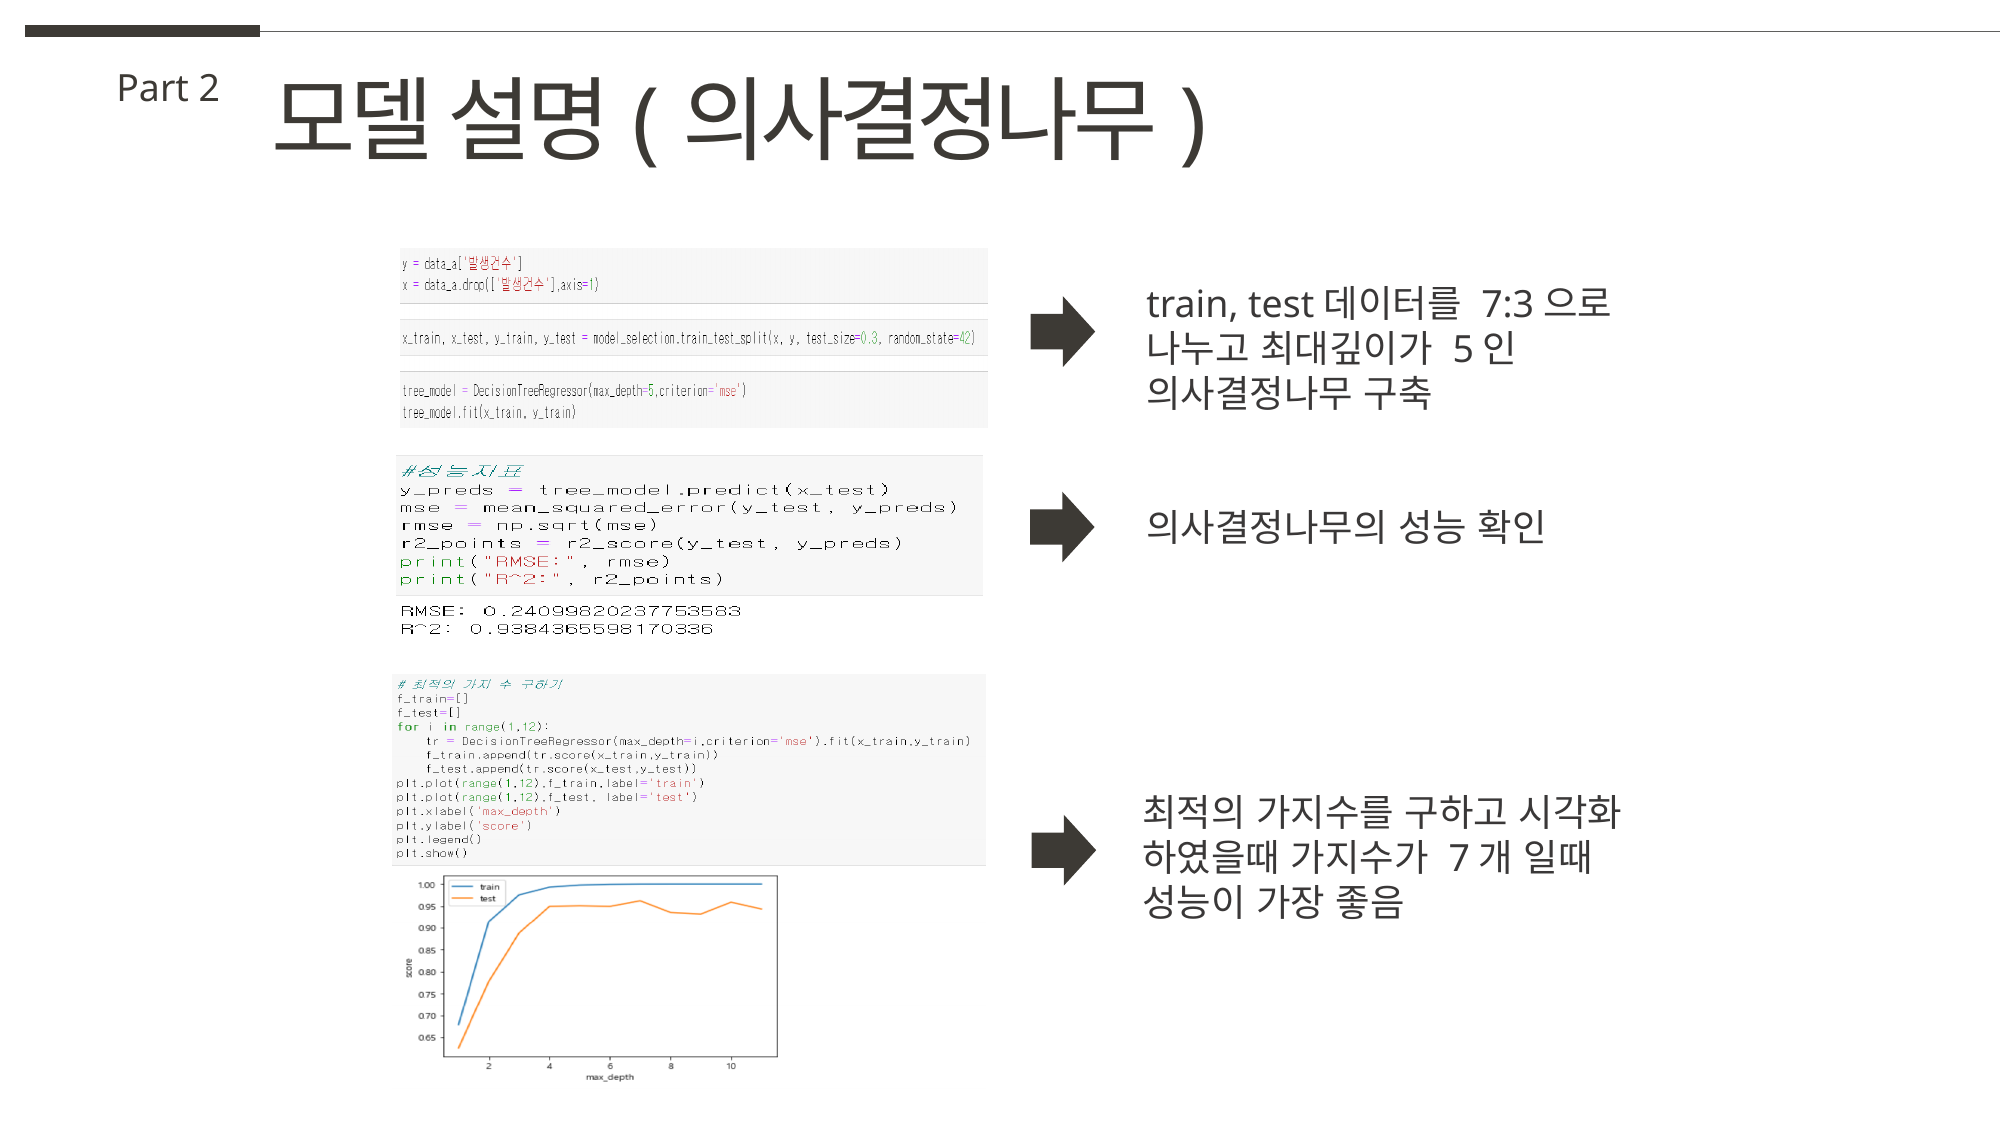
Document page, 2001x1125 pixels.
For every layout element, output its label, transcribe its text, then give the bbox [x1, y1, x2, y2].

picture [396, 454, 983, 643]
picture [392, 674, 986, 1089]
text_box Part 2 [101, 56, 236, 117]
text_box 의사결정나무의 성능 확인 [1131, 497, 1617, 633]
text_box [1029, 489, 1096, 566]
text_box 모델 설명(의사결정나무) [257, 54, 1222, 179]
picture [400, 248, 988, 428]
text_box train, test데이터를 7:3으로 나누고 최대깊이가 5인 의사결정나무 구축 [1131, 272, 1650, 370]
text_box [1030, 812, 1098, 889]
text_box 최적의 가지수를 구하고 시각화 하였을때 가지수가 7개 일때 성능이 가장 좋음 [1127, 782, 1678, 885]
text_box [1029, 293, 1097, 370]
